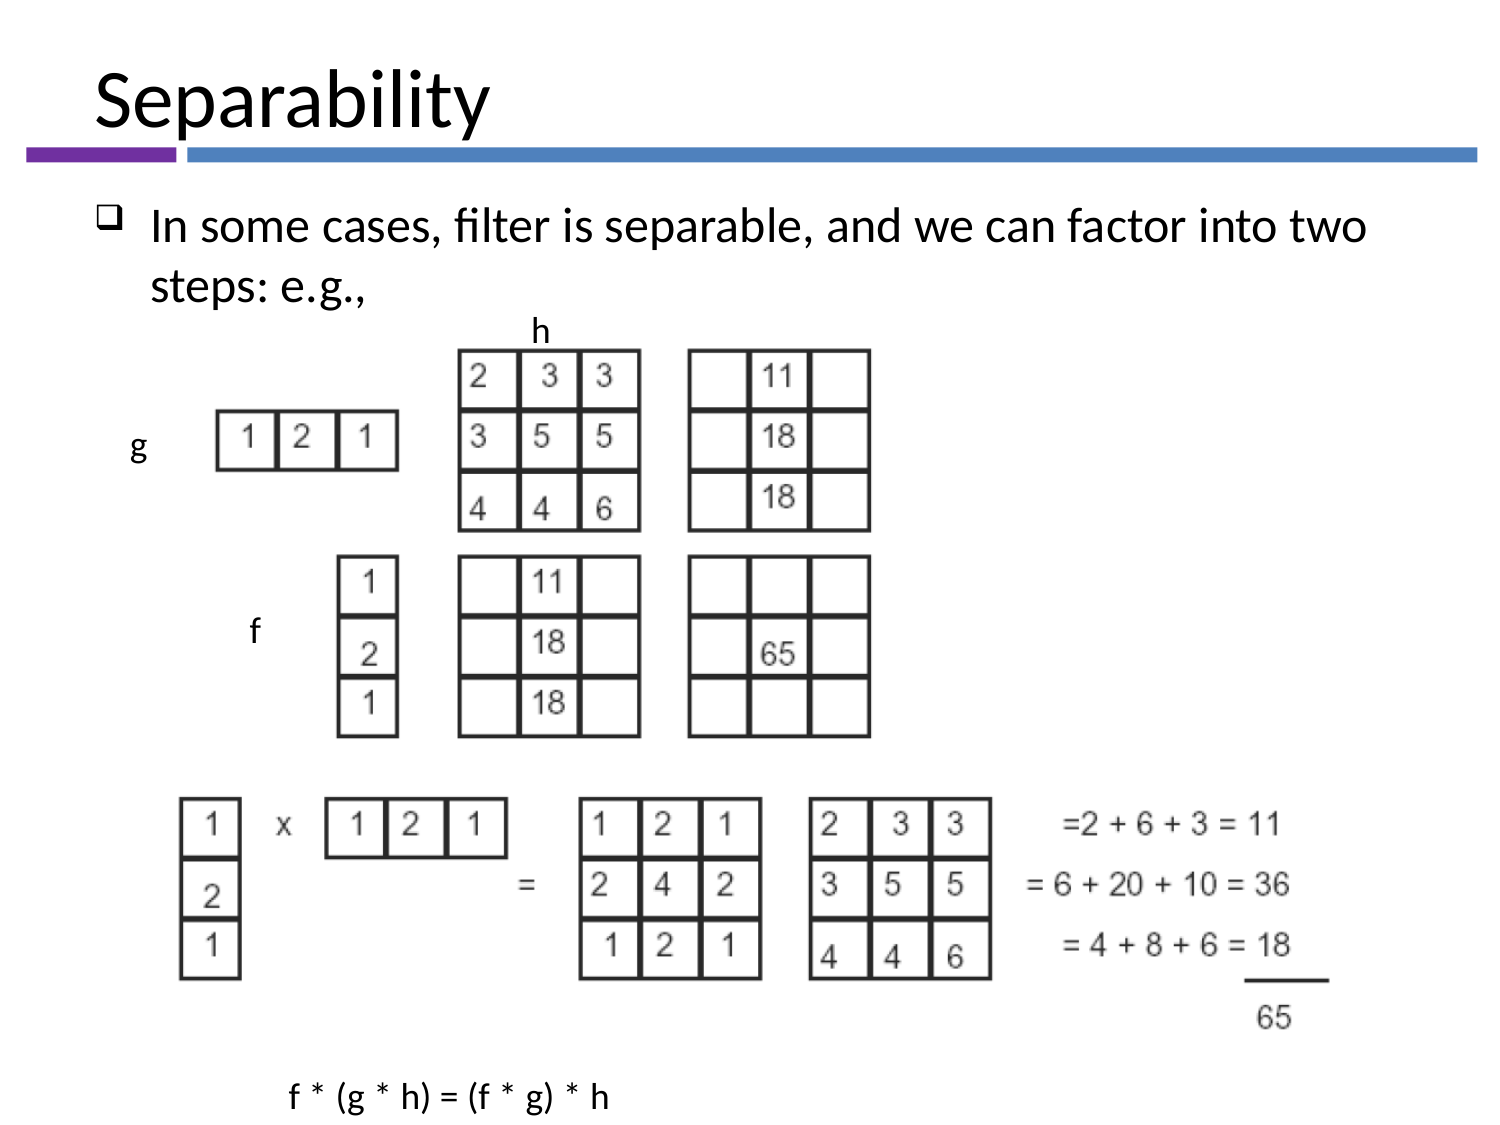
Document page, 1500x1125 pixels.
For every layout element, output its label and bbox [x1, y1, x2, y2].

picture [112, 334, 1351, 1048]
text_box [265, 1064, 634, 1124]
list [79, 185, 1430, 928]
title [79, 0, 1430, 185]
text_box [516, 298, 774, 334]
